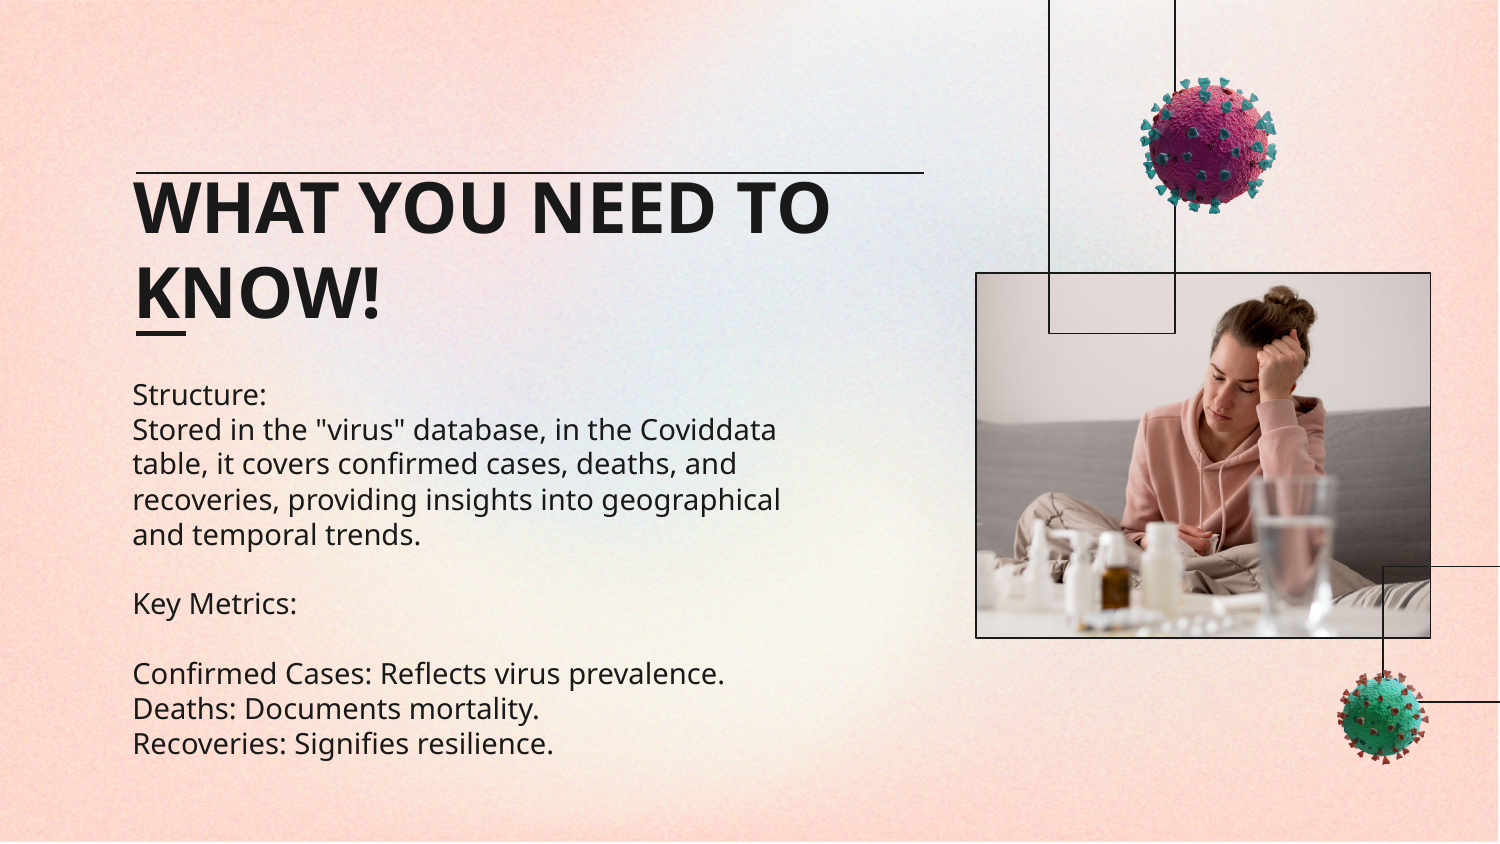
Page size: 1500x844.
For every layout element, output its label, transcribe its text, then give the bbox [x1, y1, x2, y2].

picture [0, 0, 1500, 844]
picture [976, 0, 1500, 638]
list Structure: Stored in the "virus" database, in the Coviddata table, it covers confirmed cases, deaths, and recoveries, providing insights into geographical and temporal trends. Key Metrics: Confirmed Cases: Reflects virus prevalence. Deaths: Documents mortality. Recoveries: Signifies resilience. [117, 360, 815, 671]
title WHAT YOU NEED TO KNOW! [118, 201, 954, 296]
text_box [1048, 0, 1176, 272]
text_box [1382, 566, 1500, 703]
